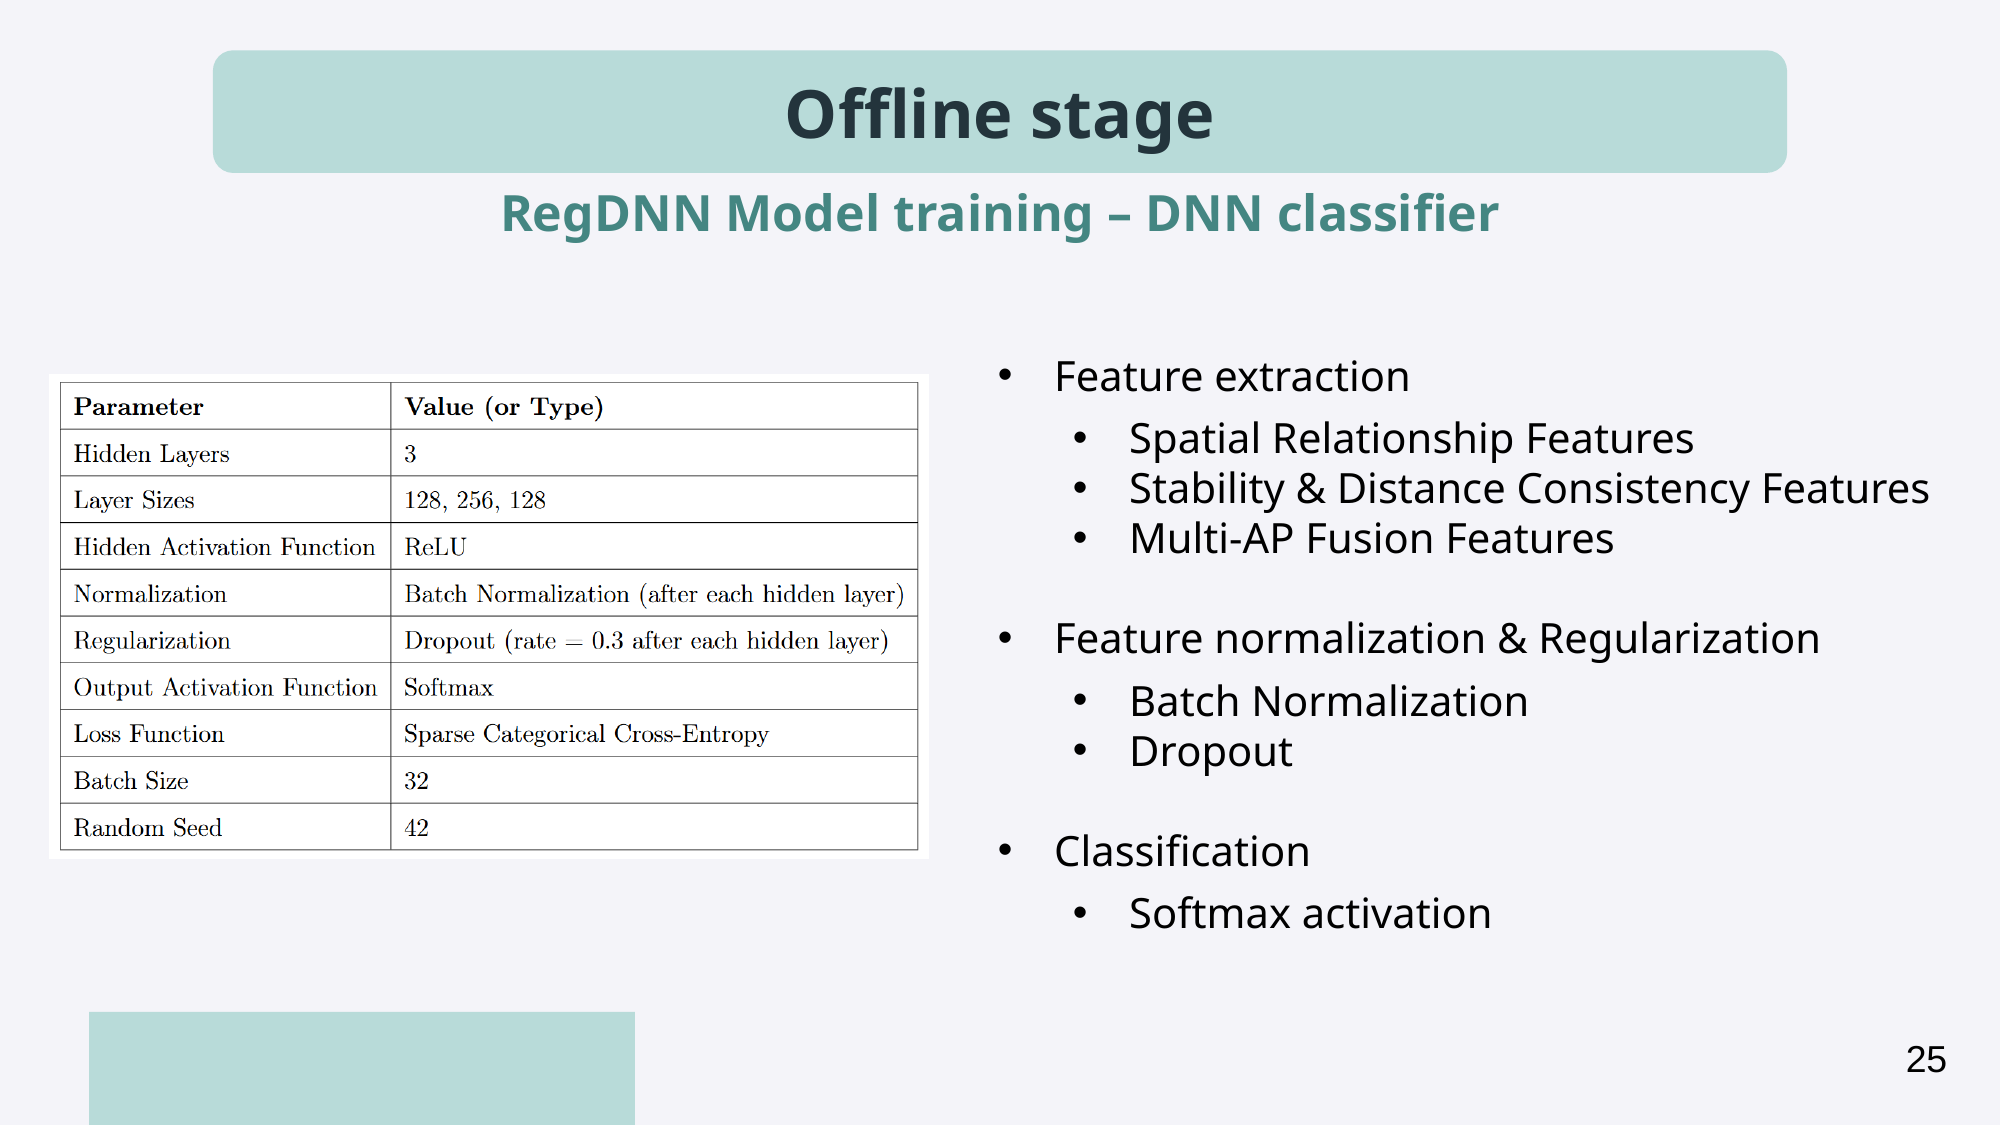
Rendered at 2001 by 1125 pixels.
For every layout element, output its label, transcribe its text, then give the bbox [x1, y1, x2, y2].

text_box [89, 1011, 635, 1125]
picture [49, 373, 929, 860]
text_box Feature extraction Spatial Relationship Features Stability & Distance Consistency Features Multi-AP Fusion Features Feature normalization & Regularization Batch Normalization Dropout Classification Softmax activation [908, 329, 2000, 945]
text_box RegDNN Model training – DNN classifier [212, 174, 1788, 250]
text_box Offline stage [210, 48, 1790, 174]
text_box 25 [1887, 1027, 1966, 1088]
